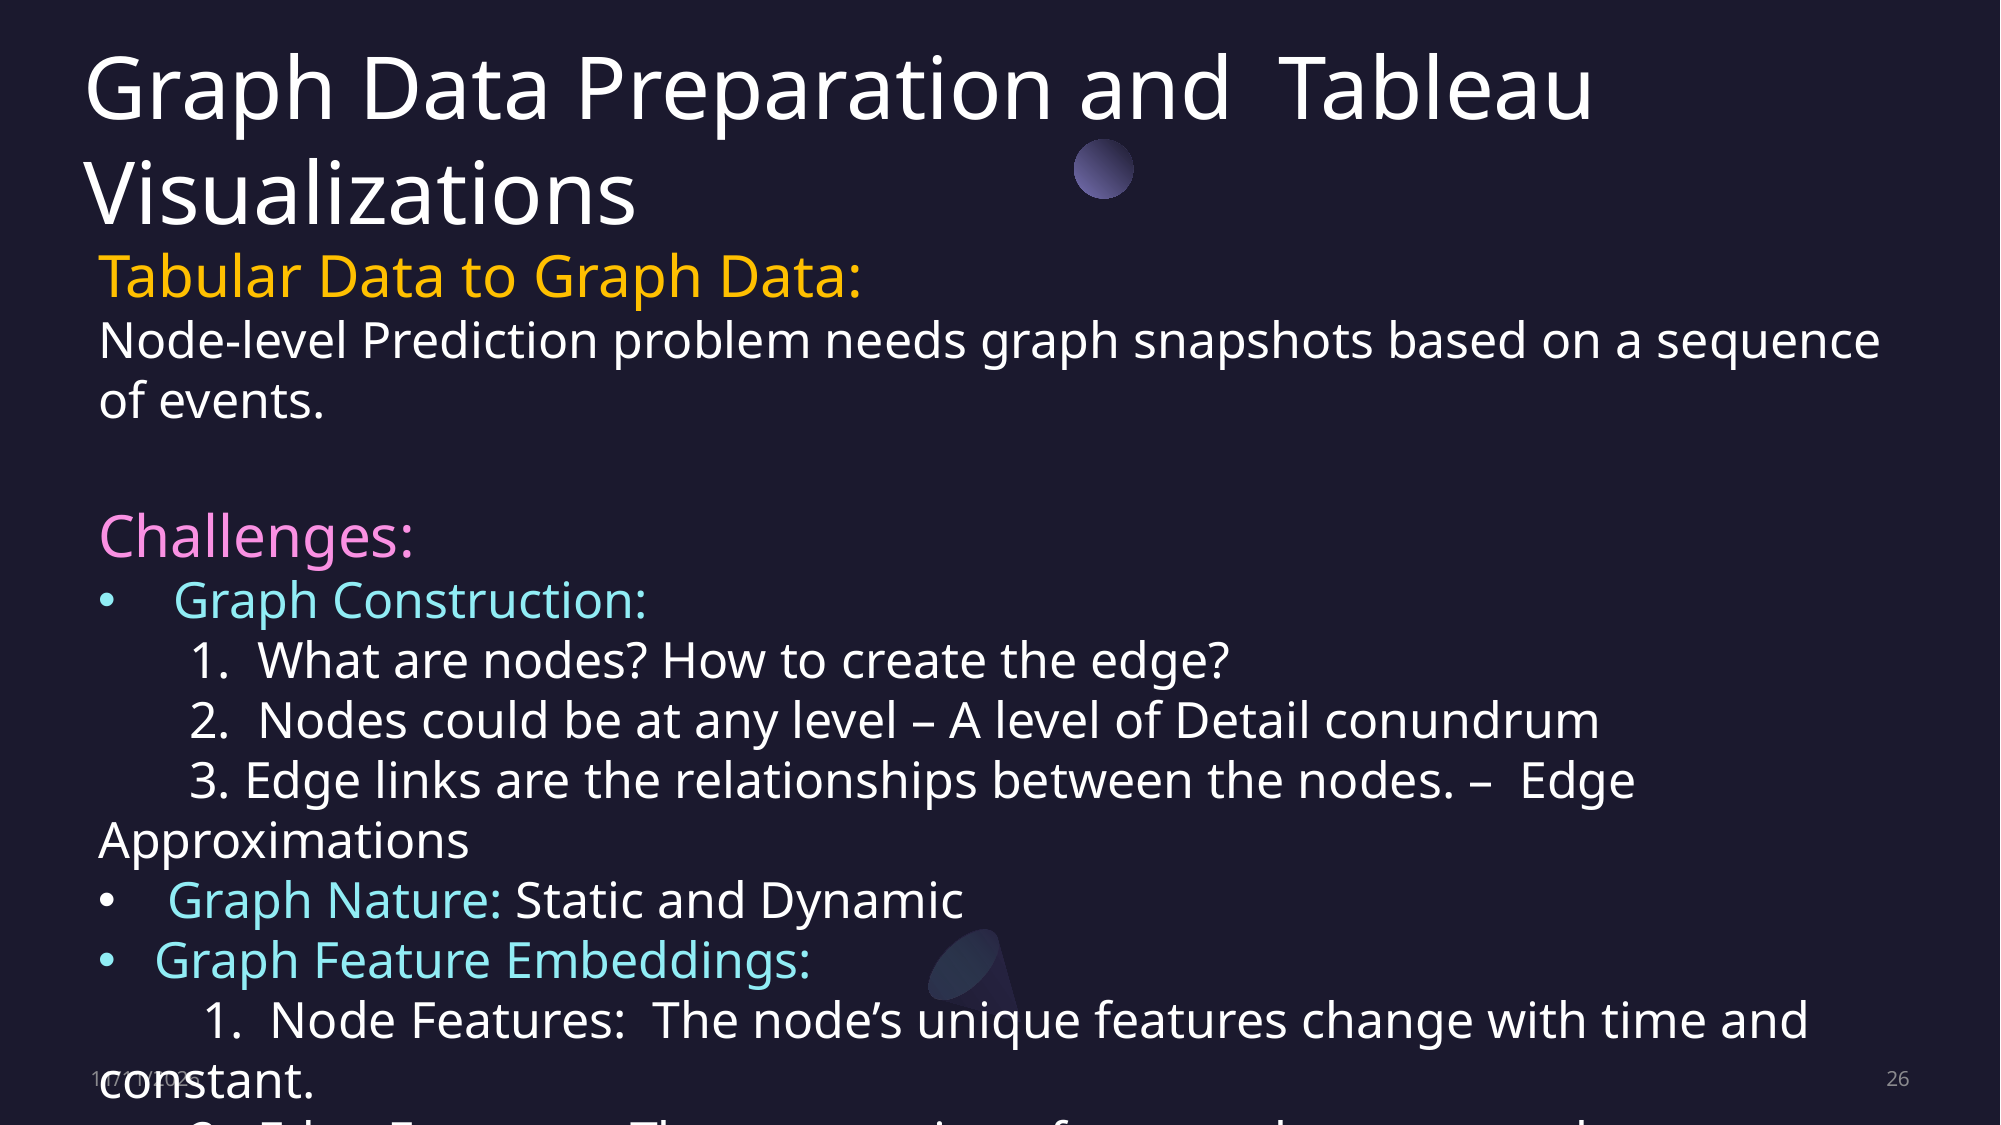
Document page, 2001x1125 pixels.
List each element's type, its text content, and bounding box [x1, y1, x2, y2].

text_box Tabular Data to Graph Data: Node-level Prediction problem needs graph snapshots based on a sequence of events. Challenges: Graph Construction: 1. What are nodes? How to create the edge? 2. Nodes could be at any level – A level of Detail conundrum 3. Edge links are the relationships between the nodes. – Edge Approximations Graph Nature: Static and Dynamic Graph Feature Embeddings: 1. Node Features: The node’s unique features change with time and constant. 2. Edge Features: These are unique features that capture the relationships, weights of the relationships, or directionality of the link. [83, 231, 1903, 1125]
slide_number 26 [1903, 1067, 1910, 1093]
text_box Graph Data Preparation and Tableau Visualizations [83, 32, 1859, 231]
